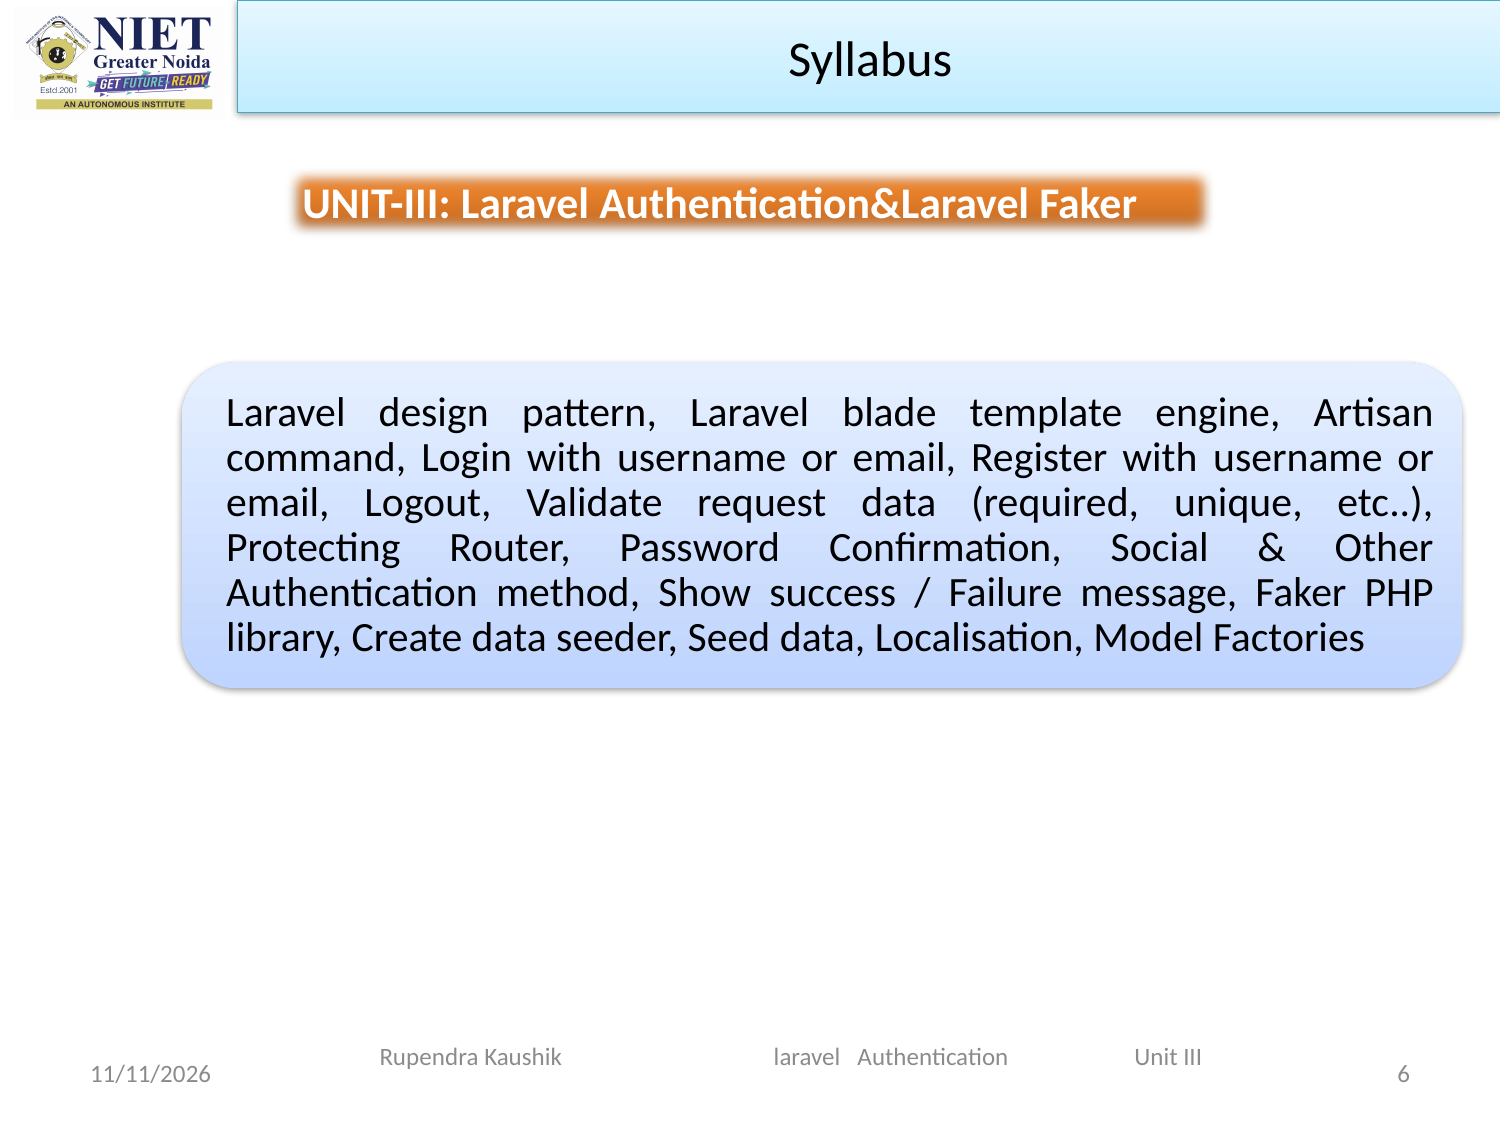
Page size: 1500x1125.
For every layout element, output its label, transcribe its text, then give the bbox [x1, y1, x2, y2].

text_box Syllabus [237, 0, 1500, 113]
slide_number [75, 1042, 425, 1103]
slide_number 6 [1074, 1042, 1425, 1103]
text_box Rupendra Kaushik laravel Authentication Unit III [329, 1033, 1255, 1079]
text_box UNIT-III: Laravel Authentication&Laravel Faker [308, 188, 1194, 216]
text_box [181, 324, 1463, 738]
picture [13, 5, 226, 119]
